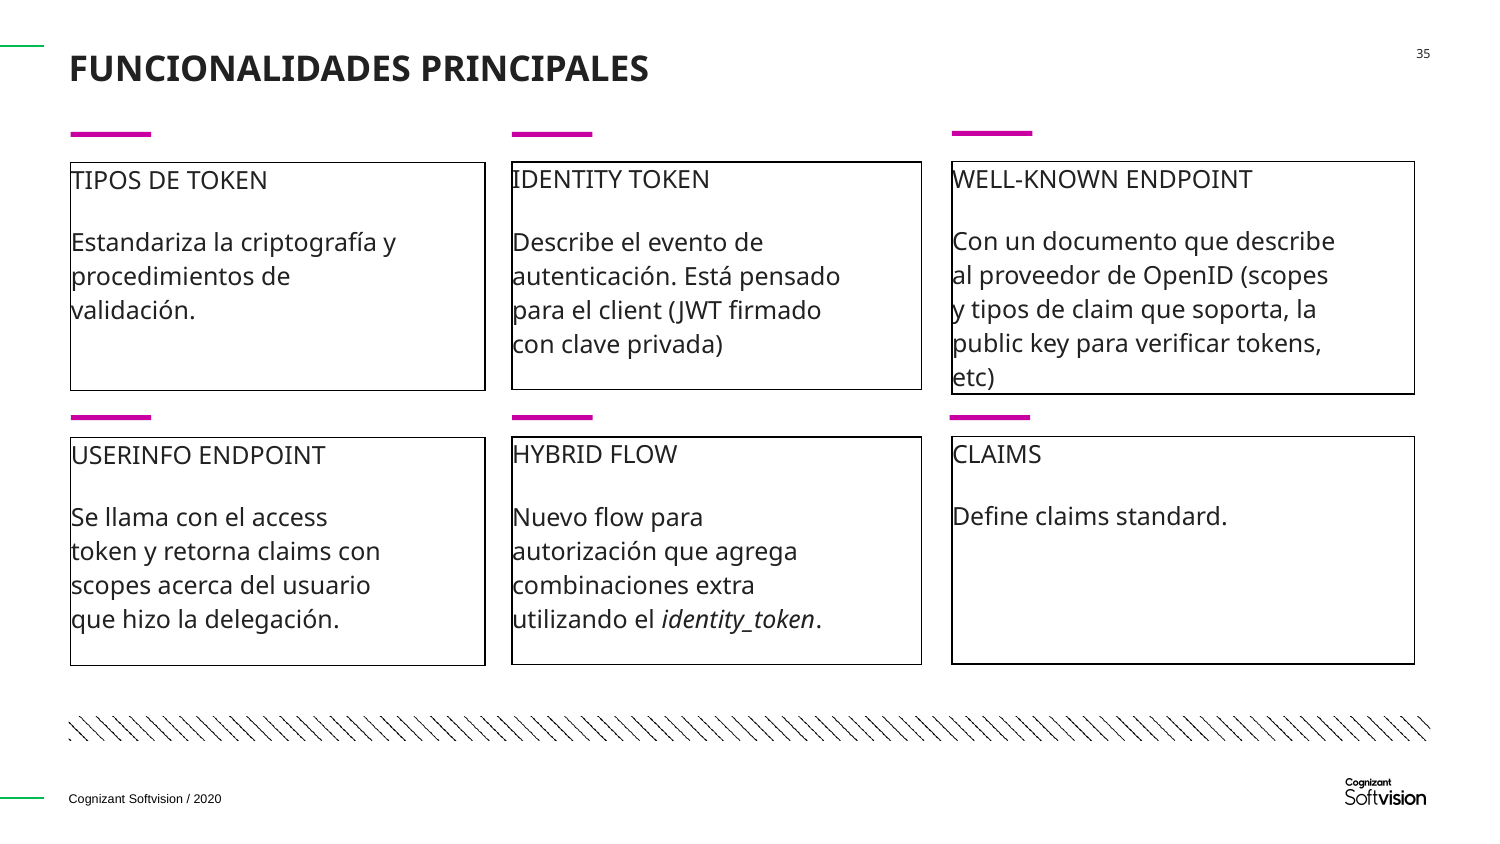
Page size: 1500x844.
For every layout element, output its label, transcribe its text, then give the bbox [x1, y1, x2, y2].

table_header USERINFO ENDPOINT Se llama con el access token y retorna claims con scopes acerca del usuario que hizo la delegación. [71, 438, 484, 665]
picture [1345, 778, 1426, 805]
text_box [70, 415, 152, 421]
list FUNCIONALIDADES PRINCIPALES [68, 45, 1432, 107]
table_header HYBRID FLOW Nuevo flow para autorización que agrega combinaciones extra utilizando el identity_token. [513, 438, 921, 664]
text_box [949, 415, 1031, 421]
picture [68, 715, 1431, 741]
table_header WELL-KNOWN ENDPOINT Con un documento que describe al proveedor de OpenID (scopes y tipos de claim que soporta, la public key para verificar tokens, etc) [953, 162, 1414, 393]
text_box [951, 130, 1033, 136]
text_box [512, 415, 593, 421]
table_header IDENTITY TOKEN Describe el evento de autenticación. Está pensado para el client (JWT firmado con clave privada) [513, 163, 921, 389]
text_box [70, 131, 152, 137]
text_box [511, 131, 593, 137]
table_header CLAIMS Define claims standard. [953, 437, 1414, 663]
table_header TIPOS DE TOKEN Estandariza la criptografía y procedimientos de validación. [71, 163, 484, 390]
